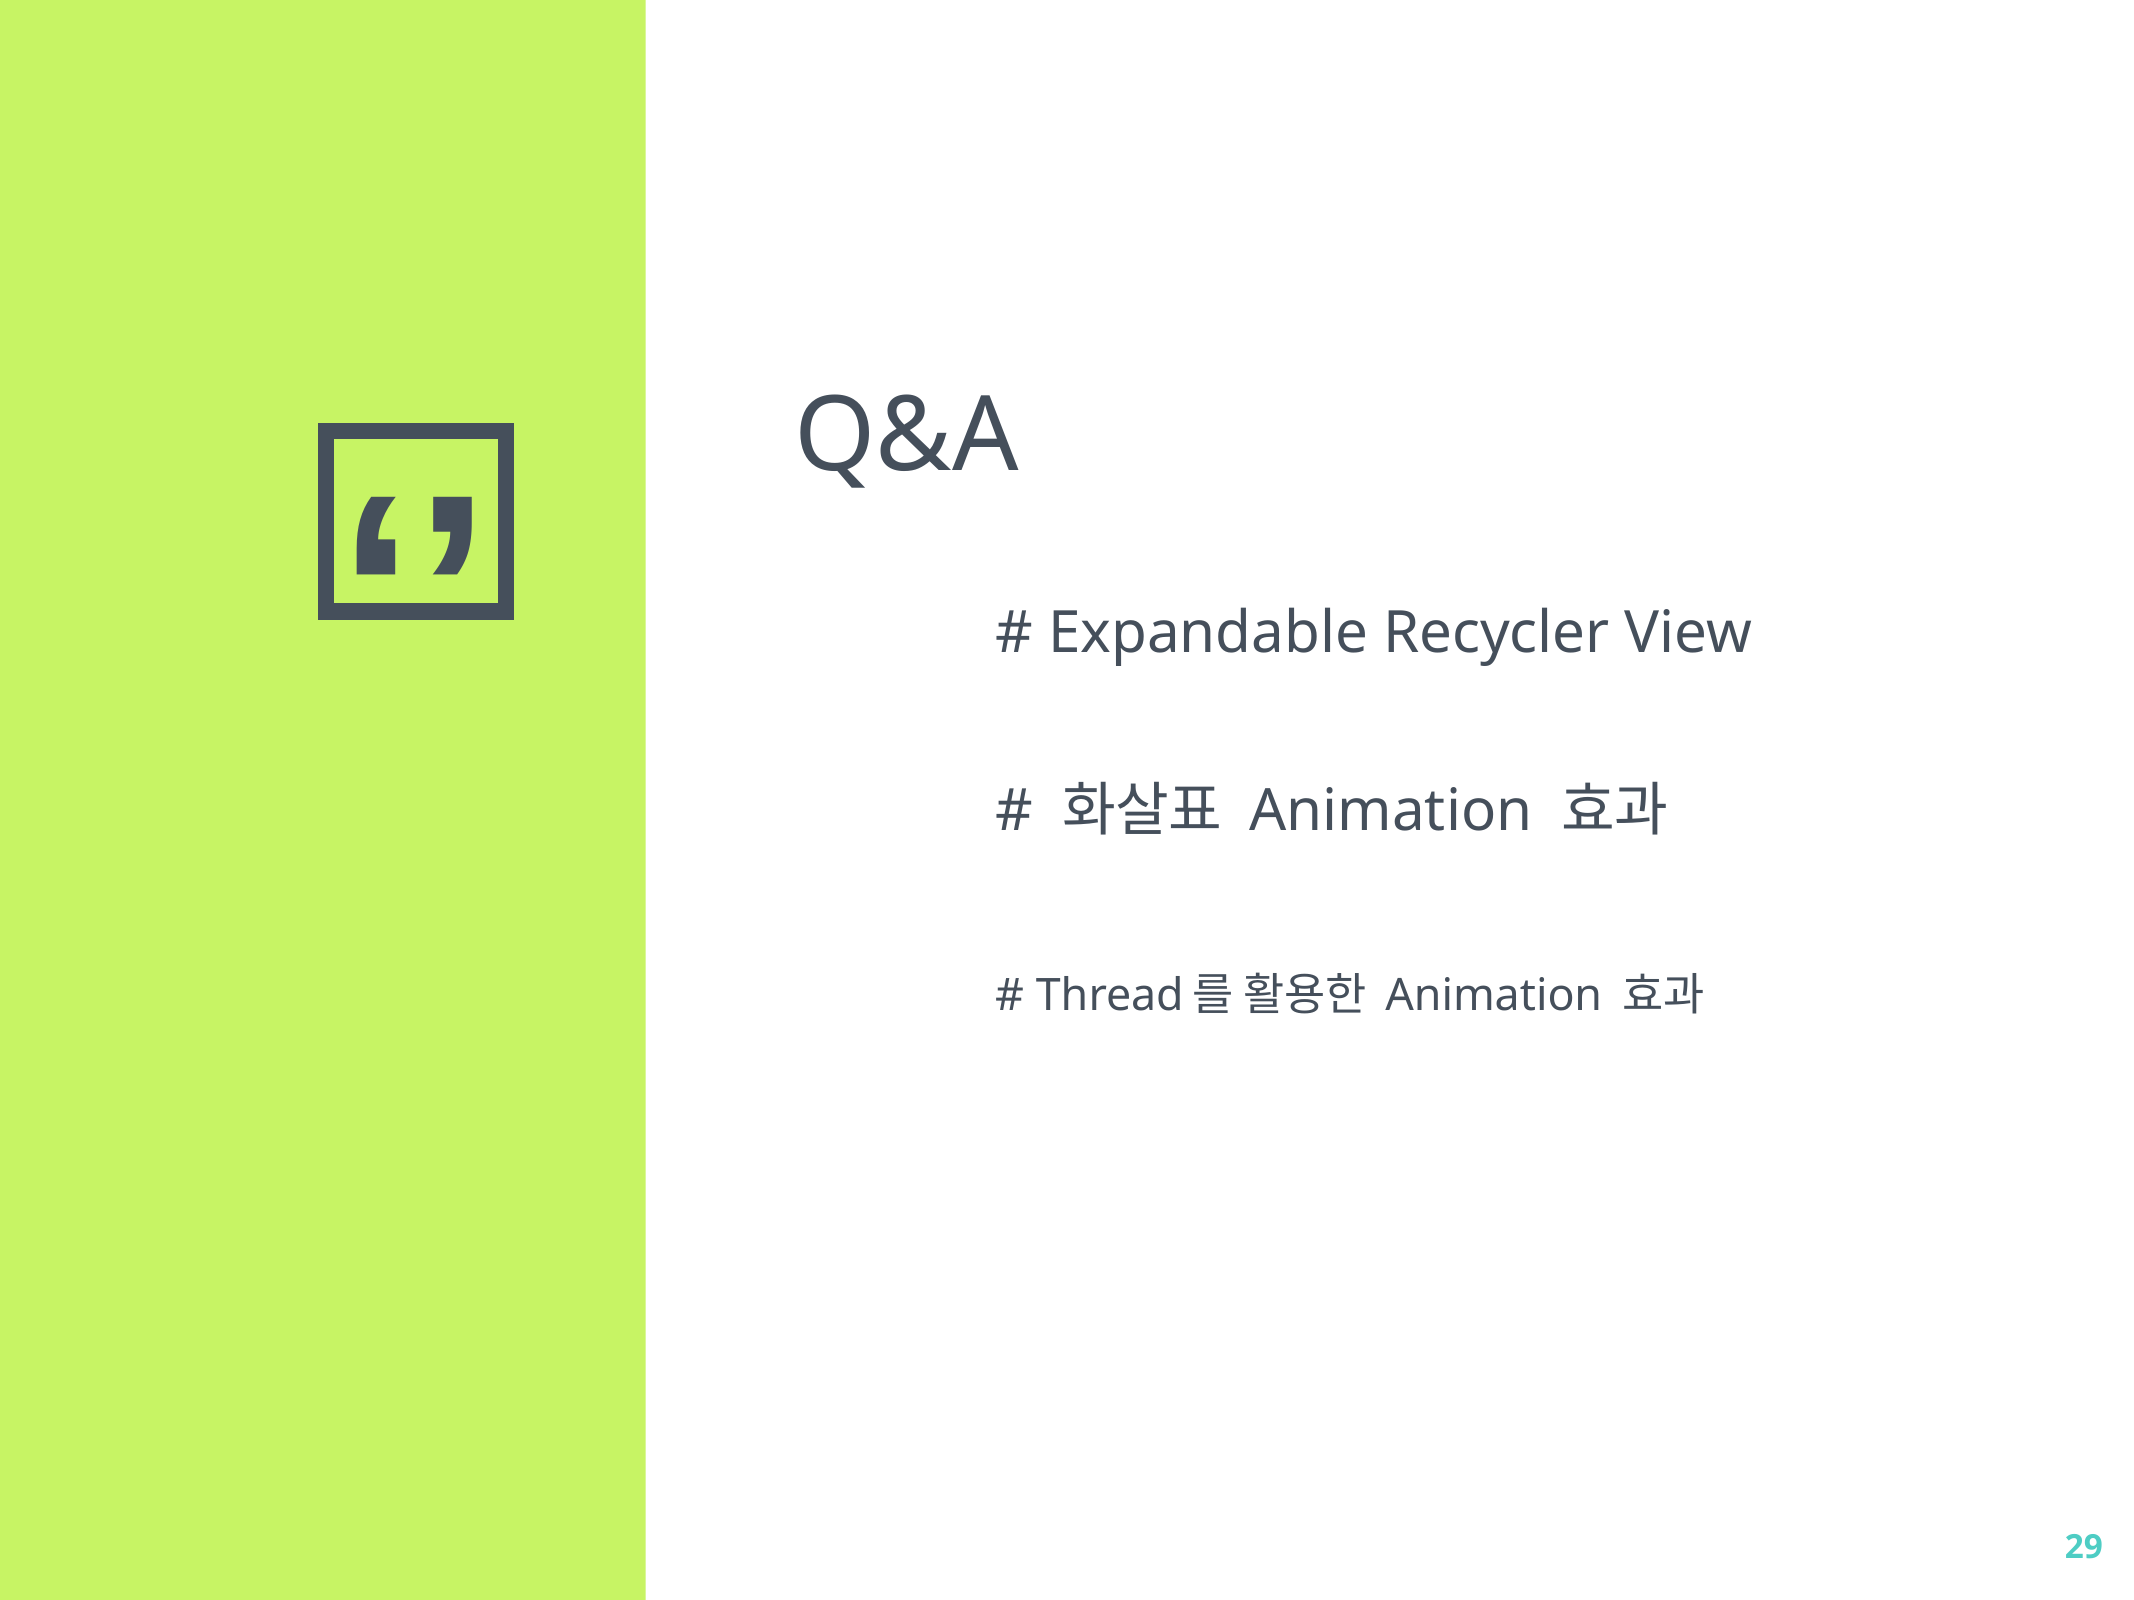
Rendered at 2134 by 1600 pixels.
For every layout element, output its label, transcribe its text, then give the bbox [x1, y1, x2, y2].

slide_number 29 [2042, 1503, 2125, 1587]
text_box # 화살표 Animation 효과 [973, 736, 1873, 863]
list # Expandable Recycler View [973, 559, 1874, 687]
text_box Q&A [773, 345, 1112, 513]
text_box # Thread를 활용한 Animation 효과 [973, 914, 1873, 1041]
